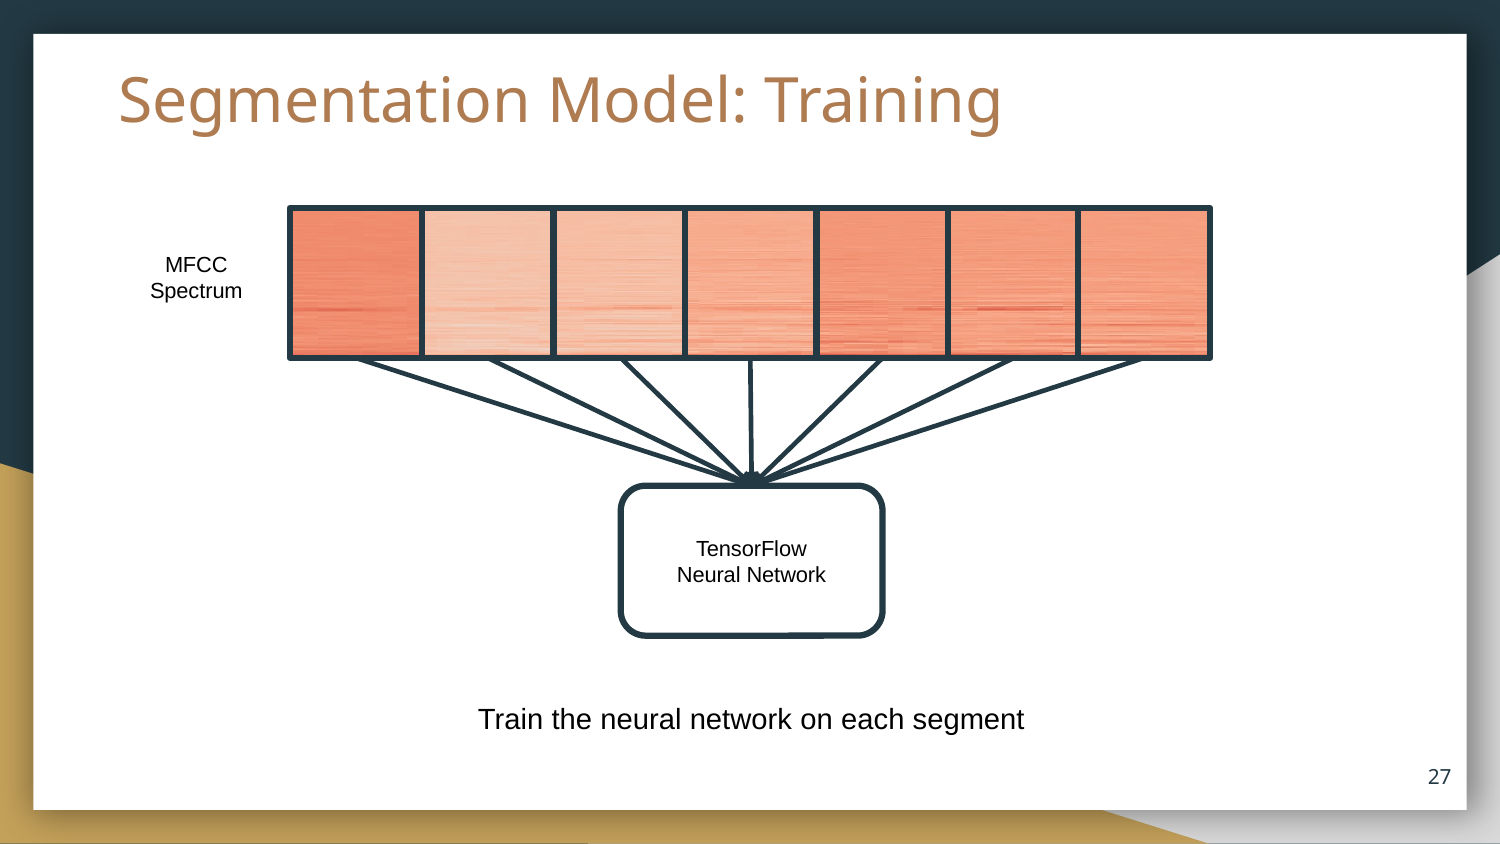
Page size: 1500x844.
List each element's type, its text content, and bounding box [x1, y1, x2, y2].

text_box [289, 207, 420, 359]
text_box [684, 207, 814, 355]
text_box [620, 357, 747, 486]
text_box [947, 207, 1076, 356]
slide_number 27 [1376, 745, 1467, 810]
text_box MFCC Spectrum [103, 243, 284, 311]
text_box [421, 207, 552, 356]
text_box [815, 207, 946, 355]
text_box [355, 357, 486, 486]
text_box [1078, 207, 1211, 359]
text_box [487, 357, 619, 486]
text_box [553, 207, 683, 355]
text_box TensorFlow Neural Network [618, 495, 885, 638]
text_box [751, 357, 1145, 486]
text_box Train the neural network on each segment [291, 693, 1212, 744]
title Segmentation Model: Training [103, 44, 1397, 208]
